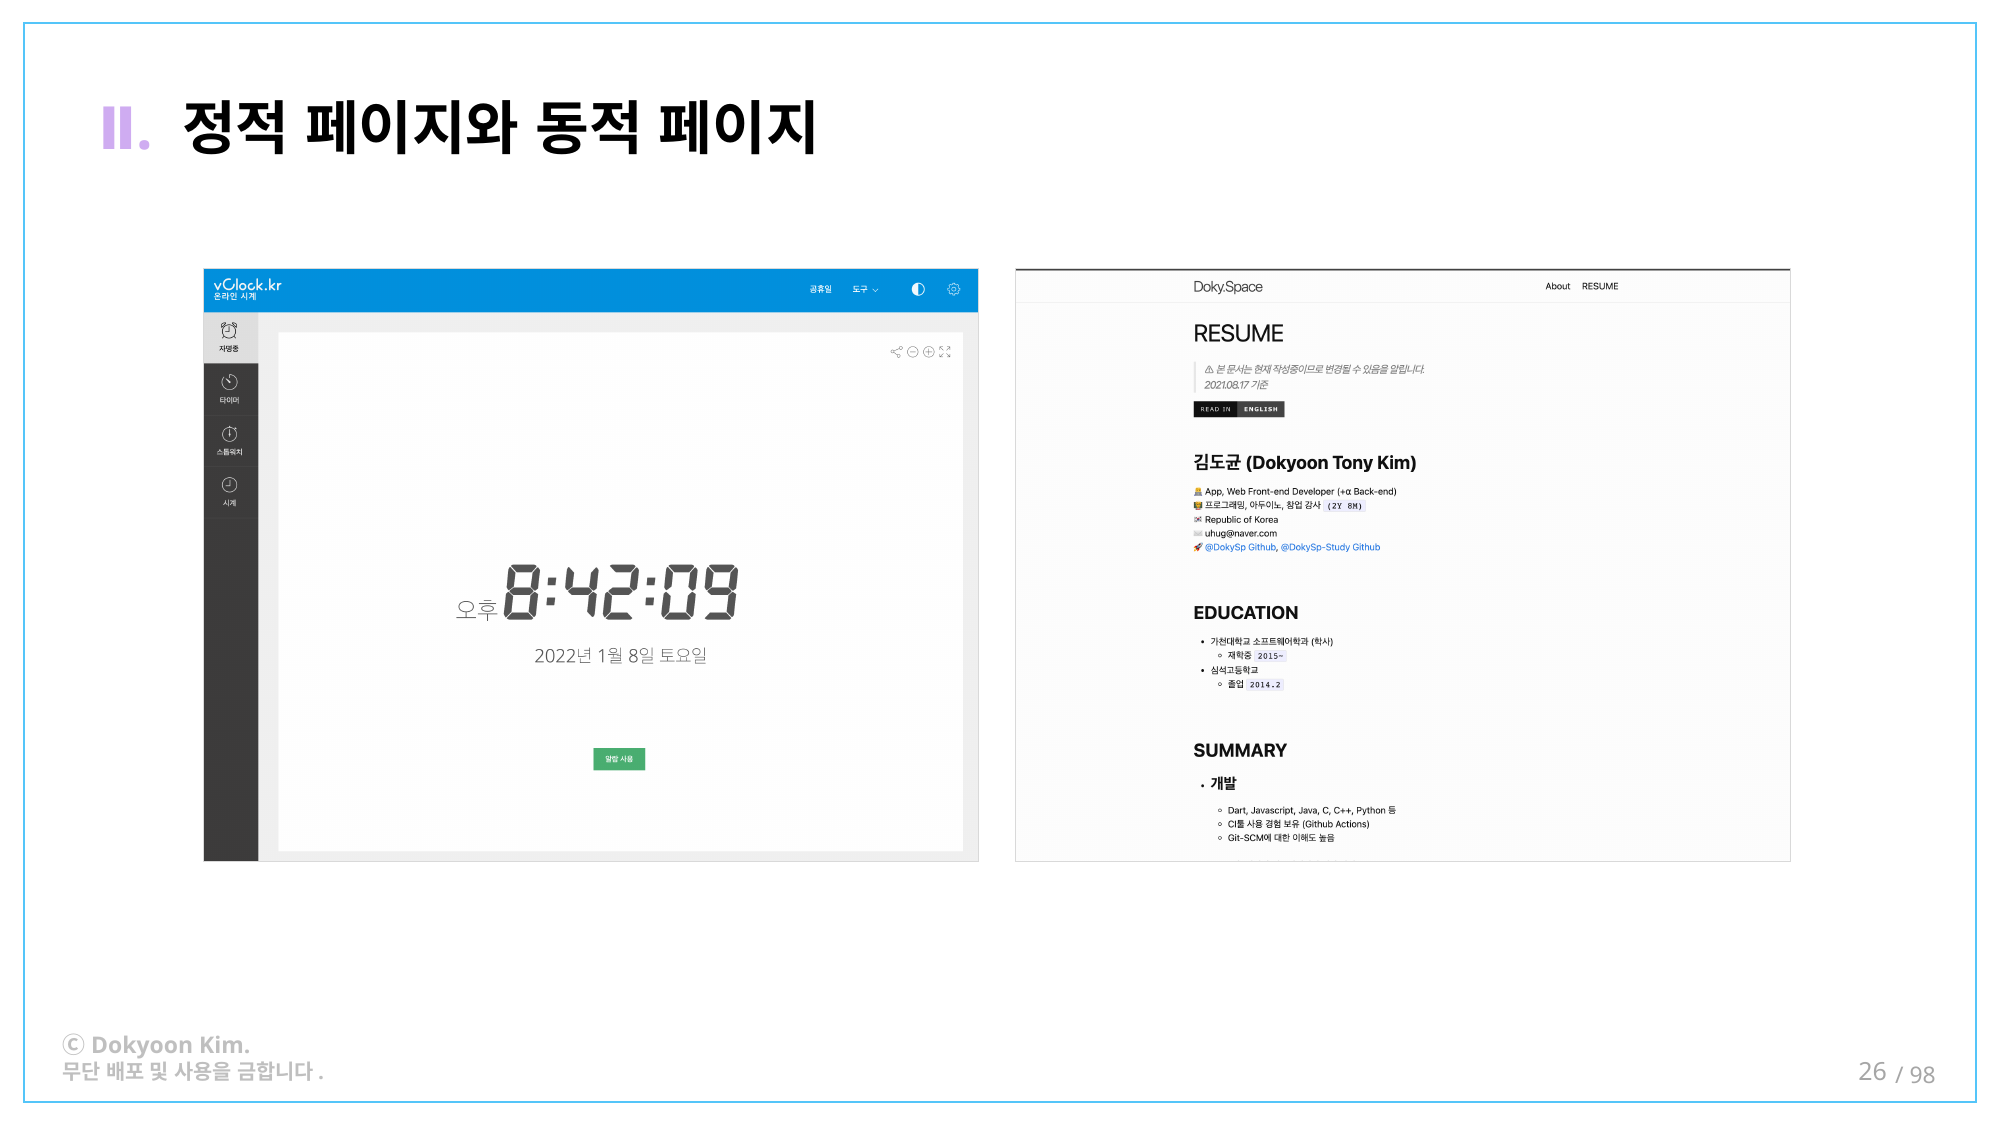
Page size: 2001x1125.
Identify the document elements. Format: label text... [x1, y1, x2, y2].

slide_number 26 [1451, 1042, 1902, 1103]
text_box Ⅱ. 정적 페이지와 동적 페이지 [83, 83, 1627, 170]
picture [203, 268, 979, 862]
picture [1015, 268, 1791, 862]
